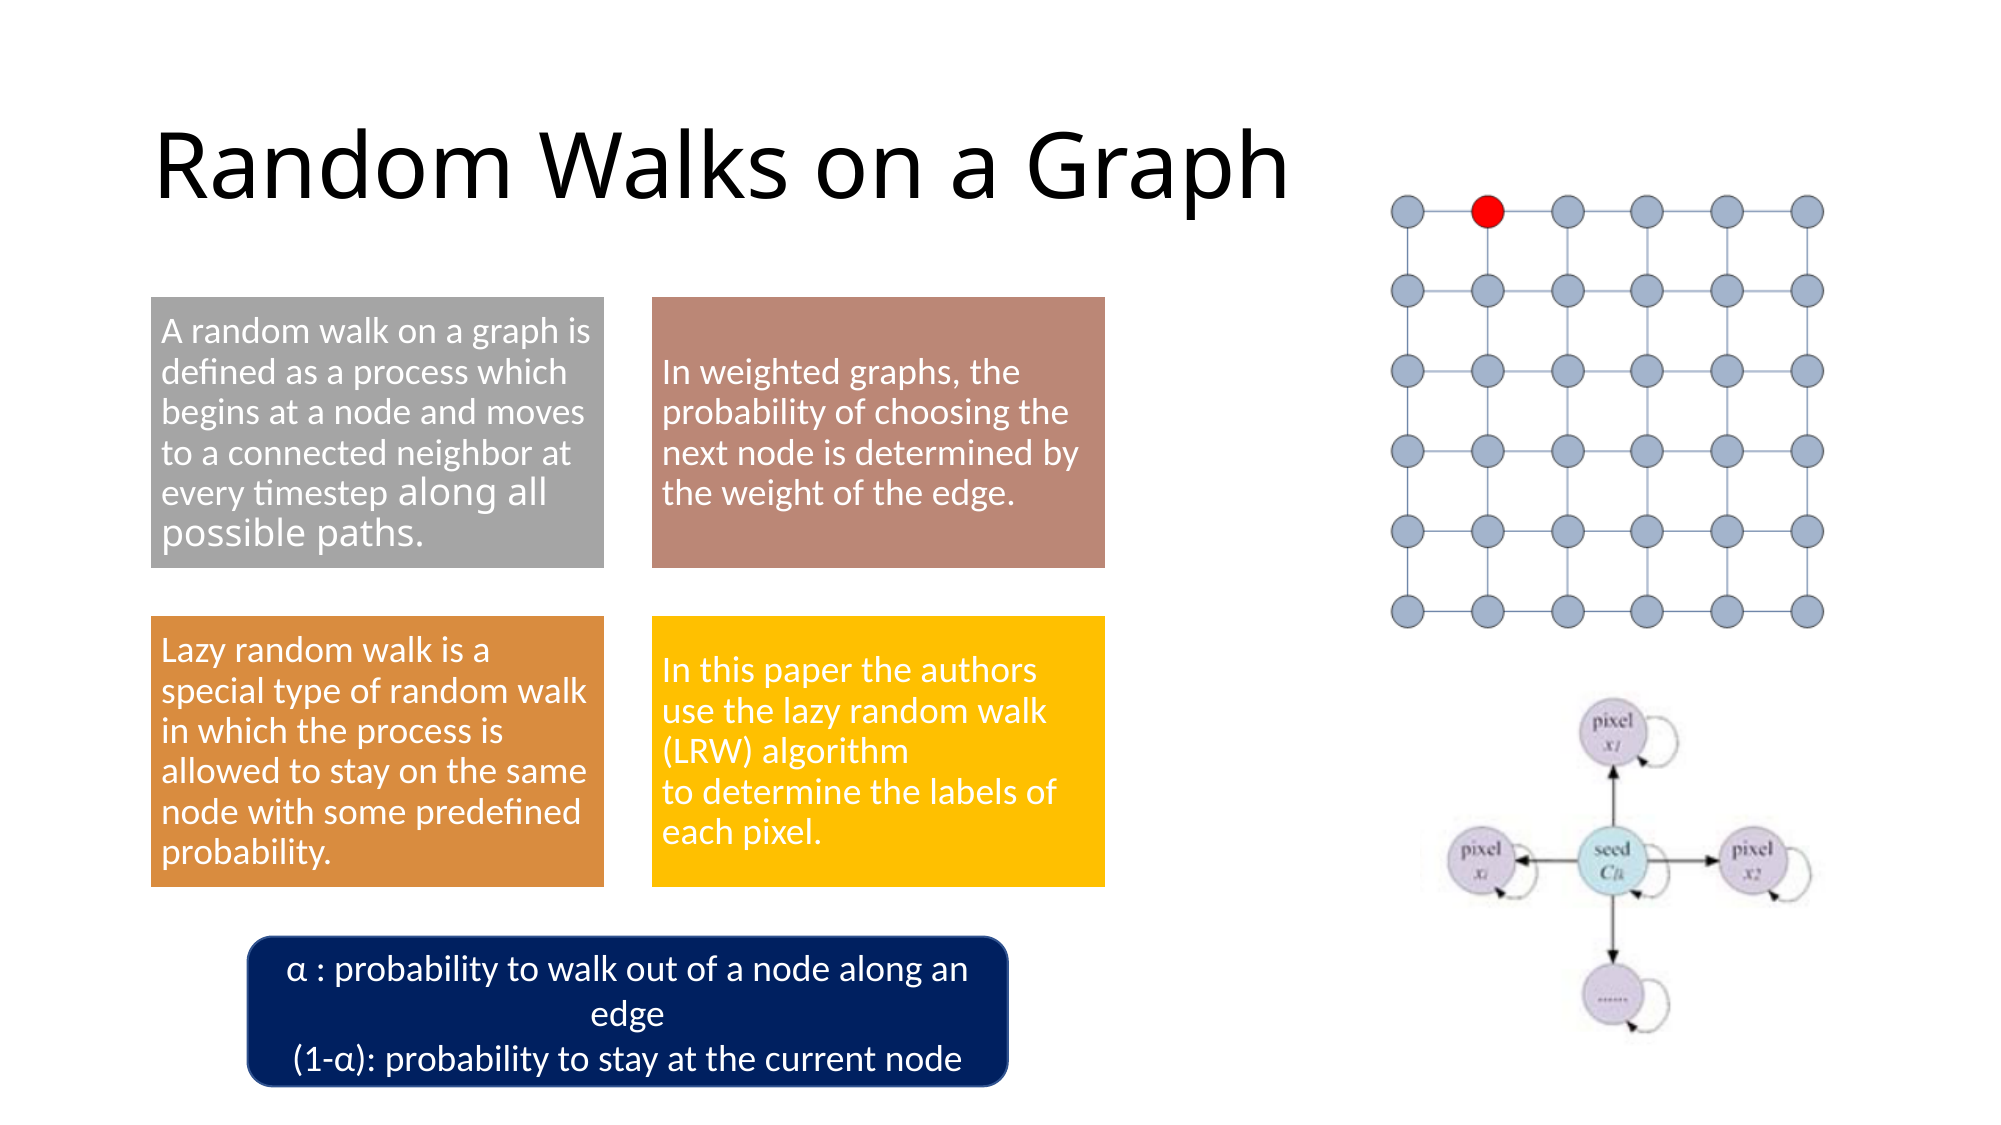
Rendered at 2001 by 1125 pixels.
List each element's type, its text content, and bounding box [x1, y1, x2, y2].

picture [1382, 186, 1833, 636]
picture [1420, 672, 1835, 1049]
title Random Walks on a Graph [137, 59, 1863, 278]
text_box α : probability to walk out of a node along an edge (1-α): probability to stay at the current node [246, 939, 1009, 1088]
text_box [149, 246, 1107, 939]
